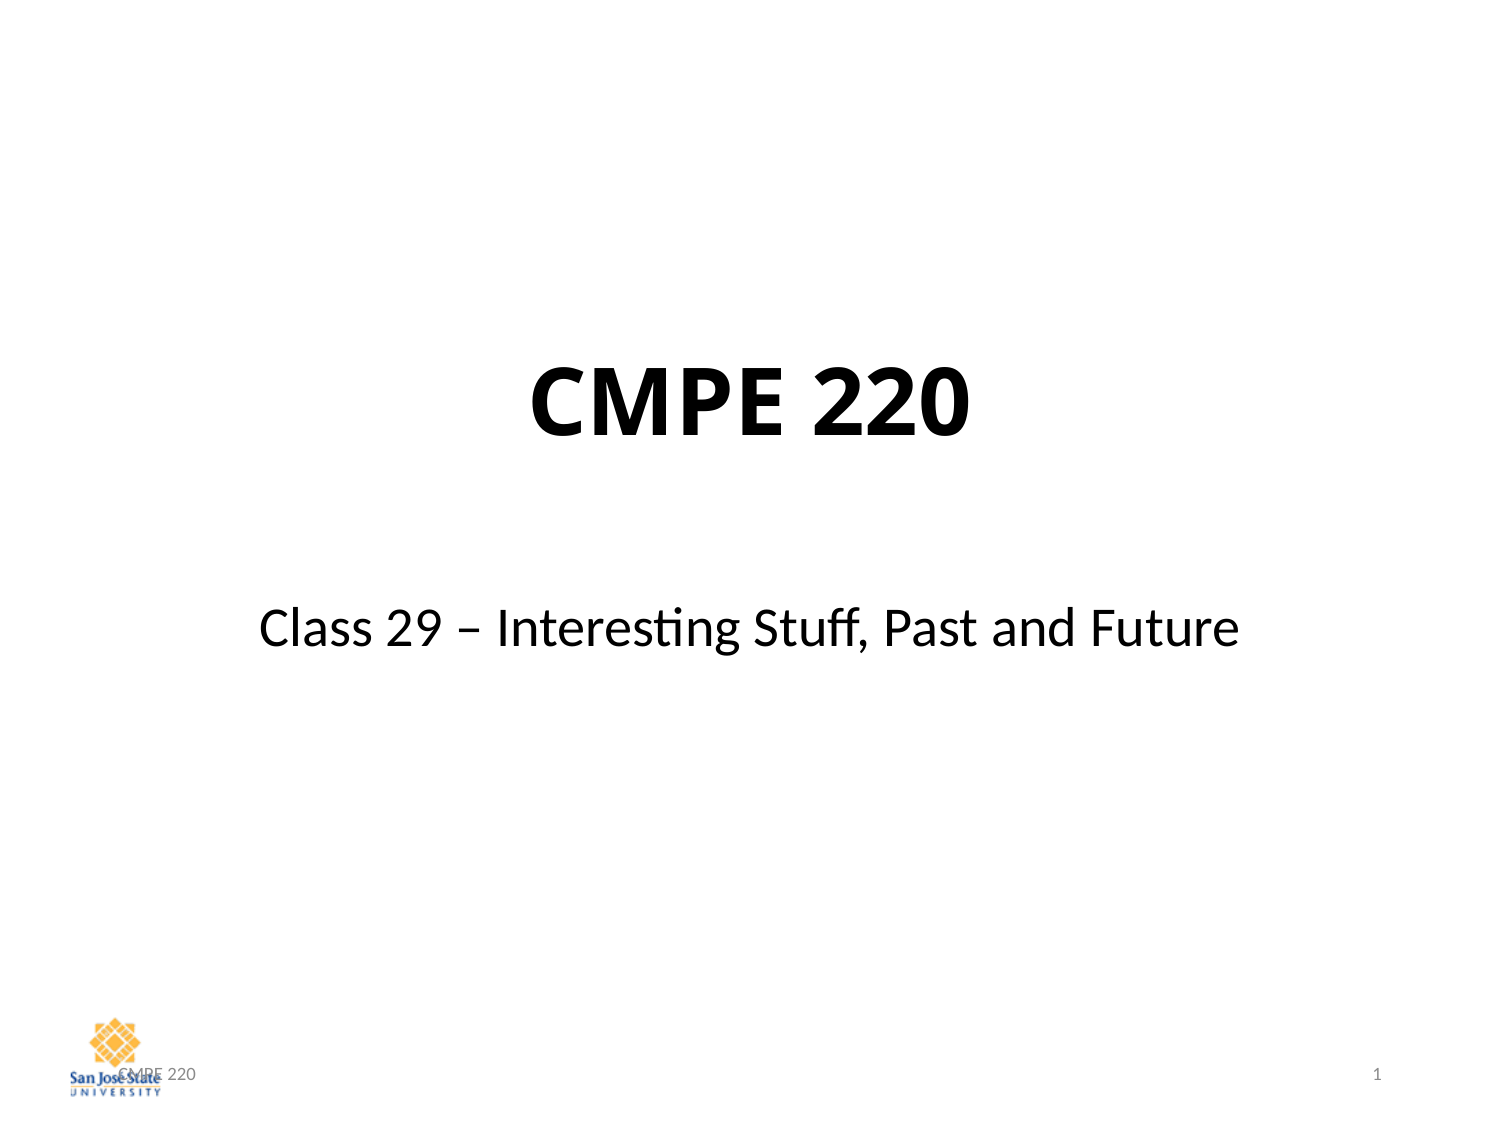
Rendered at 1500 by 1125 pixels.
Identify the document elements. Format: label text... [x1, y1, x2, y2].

subtitle Class 29 – Interesting Stuff, Past and Future [187, 590, 1313, 863]
slide_number 1 [1059, 1042, 1397, 1103]
title CMPE 220 [187, 184, 1313, 576]
slide_number CMPE 220 [103, 1042, 441, 1103]
picture [60, 1012, 166, 1112]
